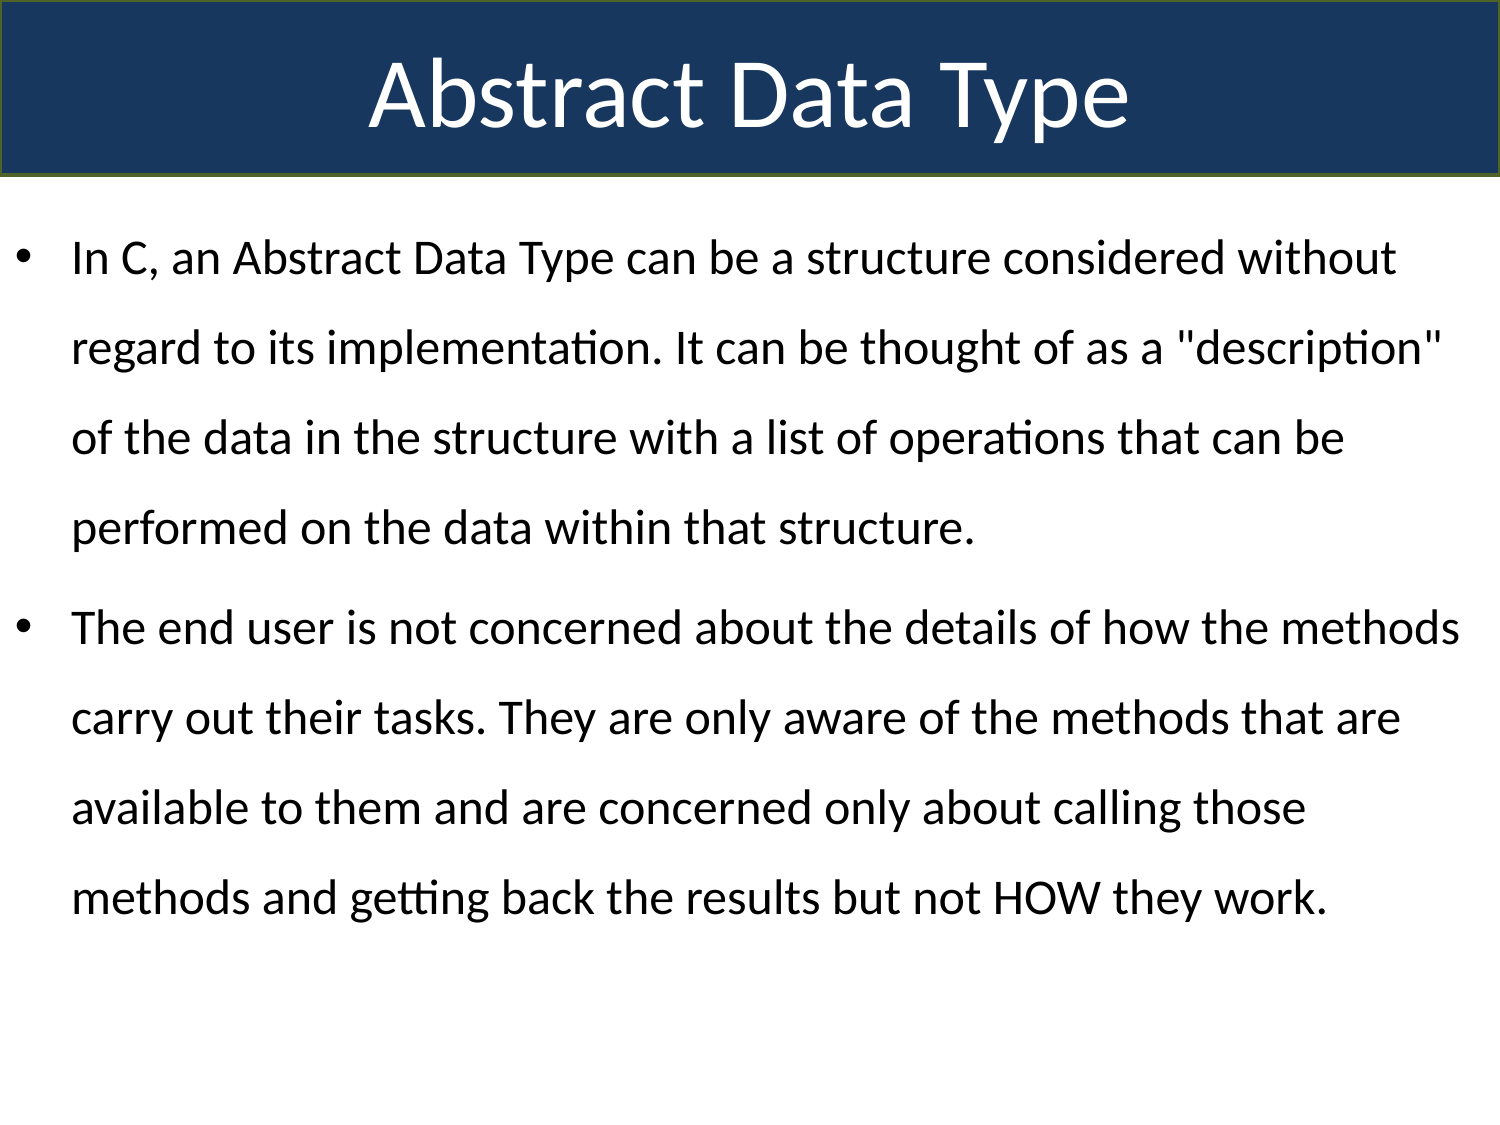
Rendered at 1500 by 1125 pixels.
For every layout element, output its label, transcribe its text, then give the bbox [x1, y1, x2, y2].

text_box In C, an Abstract Data Type can be a structure considered without regard to its implementation. It can be thought of as a "description" of the data in the structure with a list of operations that can be performed on the data within that structure. The end user is not concerned about the details of how the methods carry out their tasks. They are only aware of the methods that are available to them and are concerned only about calling those methods and getting back the results but not HOW they work. [0, 187, 1500, 1000]
text_box Abstract Data Type [0, 0, 1500, 177]
